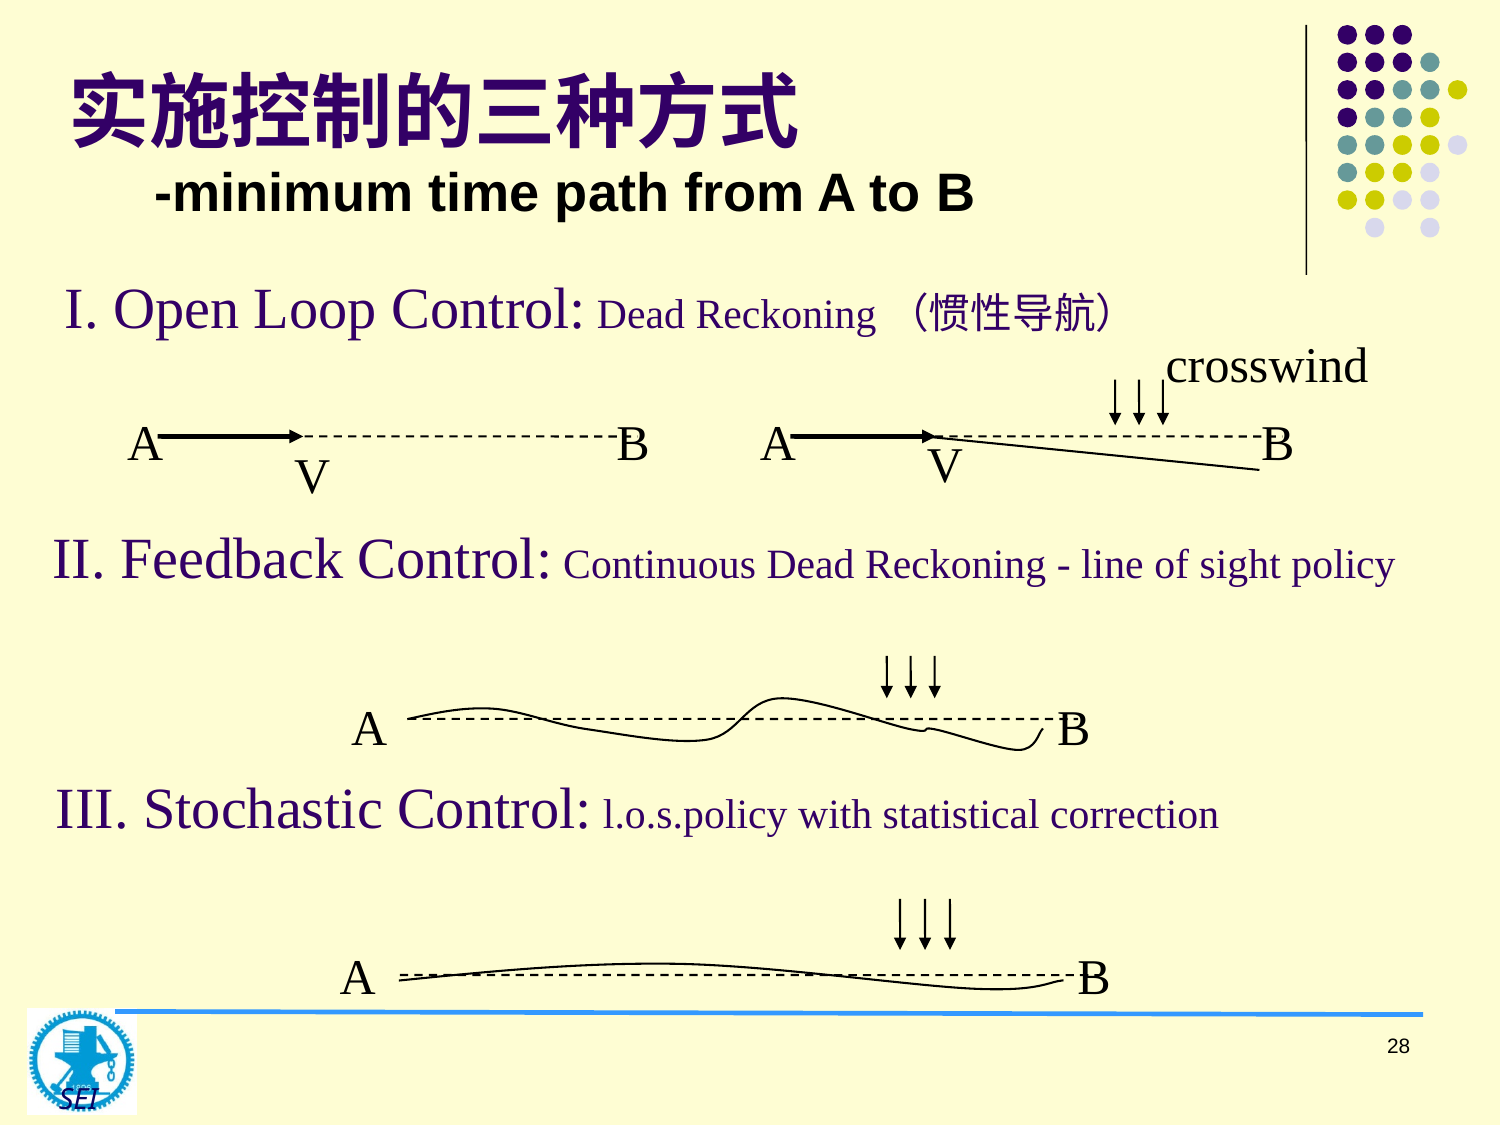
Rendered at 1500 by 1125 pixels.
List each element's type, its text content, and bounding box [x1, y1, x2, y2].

title 实施控制的三种方式 -minimum time path from A to B [52, 42, 1329, 231]
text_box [324, 899, 1176, 1013]
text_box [336, 656, 1151, 764]
text_box III. Stochastic Control: l.o.s.policy with statistical correction [41, 763, 1429, 848]
slide_number 28 [1074, 1024, 1426, 1101]
picture [27, 1008, 137, 1115]
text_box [111, 324, 1438, 512]
text_box II. Feedback Control: Continuous Dead Reckoning - line of sight policy [37, 512, 1438, 598]
text_box I. Open Loop Control: Dead Reckoning（惯性导航） [50, 262, 1450, 348]
